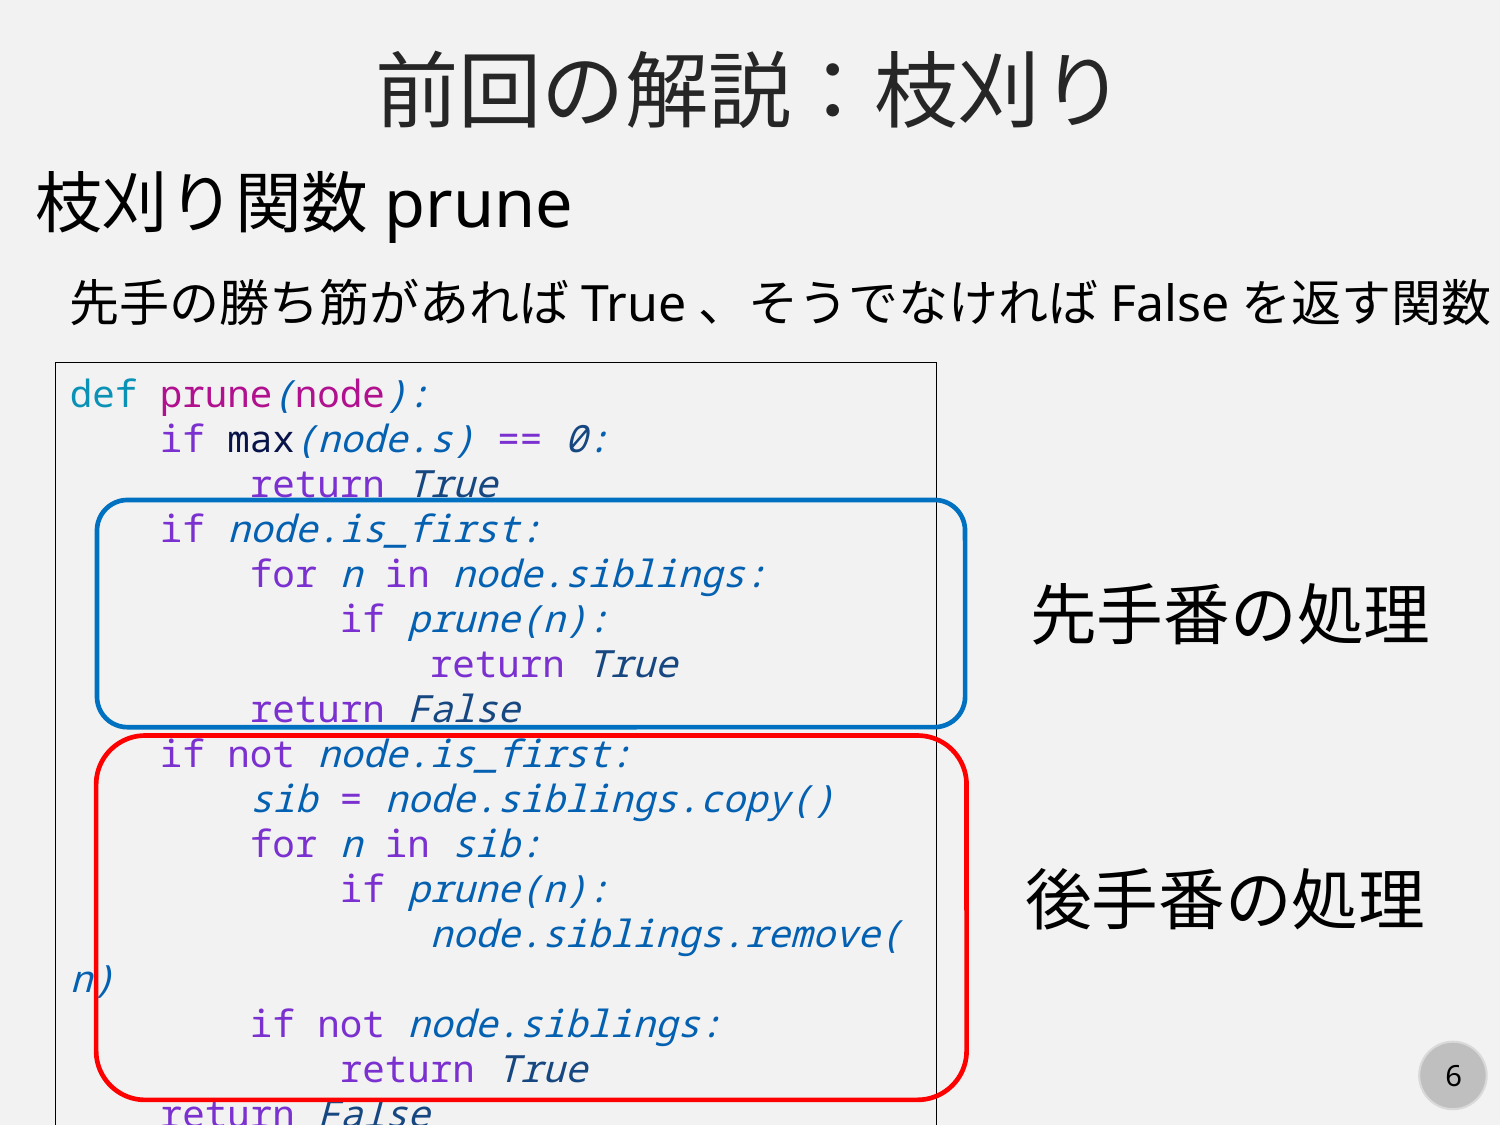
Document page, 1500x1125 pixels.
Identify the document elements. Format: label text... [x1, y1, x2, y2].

text_box 枝刈り関数prune [20, 152, 589, 248]
text_box 後手番の処理 [1010, 850, 1441, 946]
text_box 先手の勝ち筋があればTrue、そうでなければFalseを返す関数 [54, 263, 1500, 339]
text_box 先手番の処理 [1015, 565, 1446, 660]
text_box def prune(node): if max(node.s) == 0: return True if node.is_first: for n in node.siblings: if prune(n): return True return False if not node.is_first: sib = node.siblings.copy() for n in sib: if prune(n): node.siblings.remove(n) if not node.siblings: return True return False [55, 362, 937, 1125]
list 前回の解説：枝刈り [0, 31, 1500, 155]
text_box [95, 498, 967, 729]
text_box [95, 734, 968, 1101]
